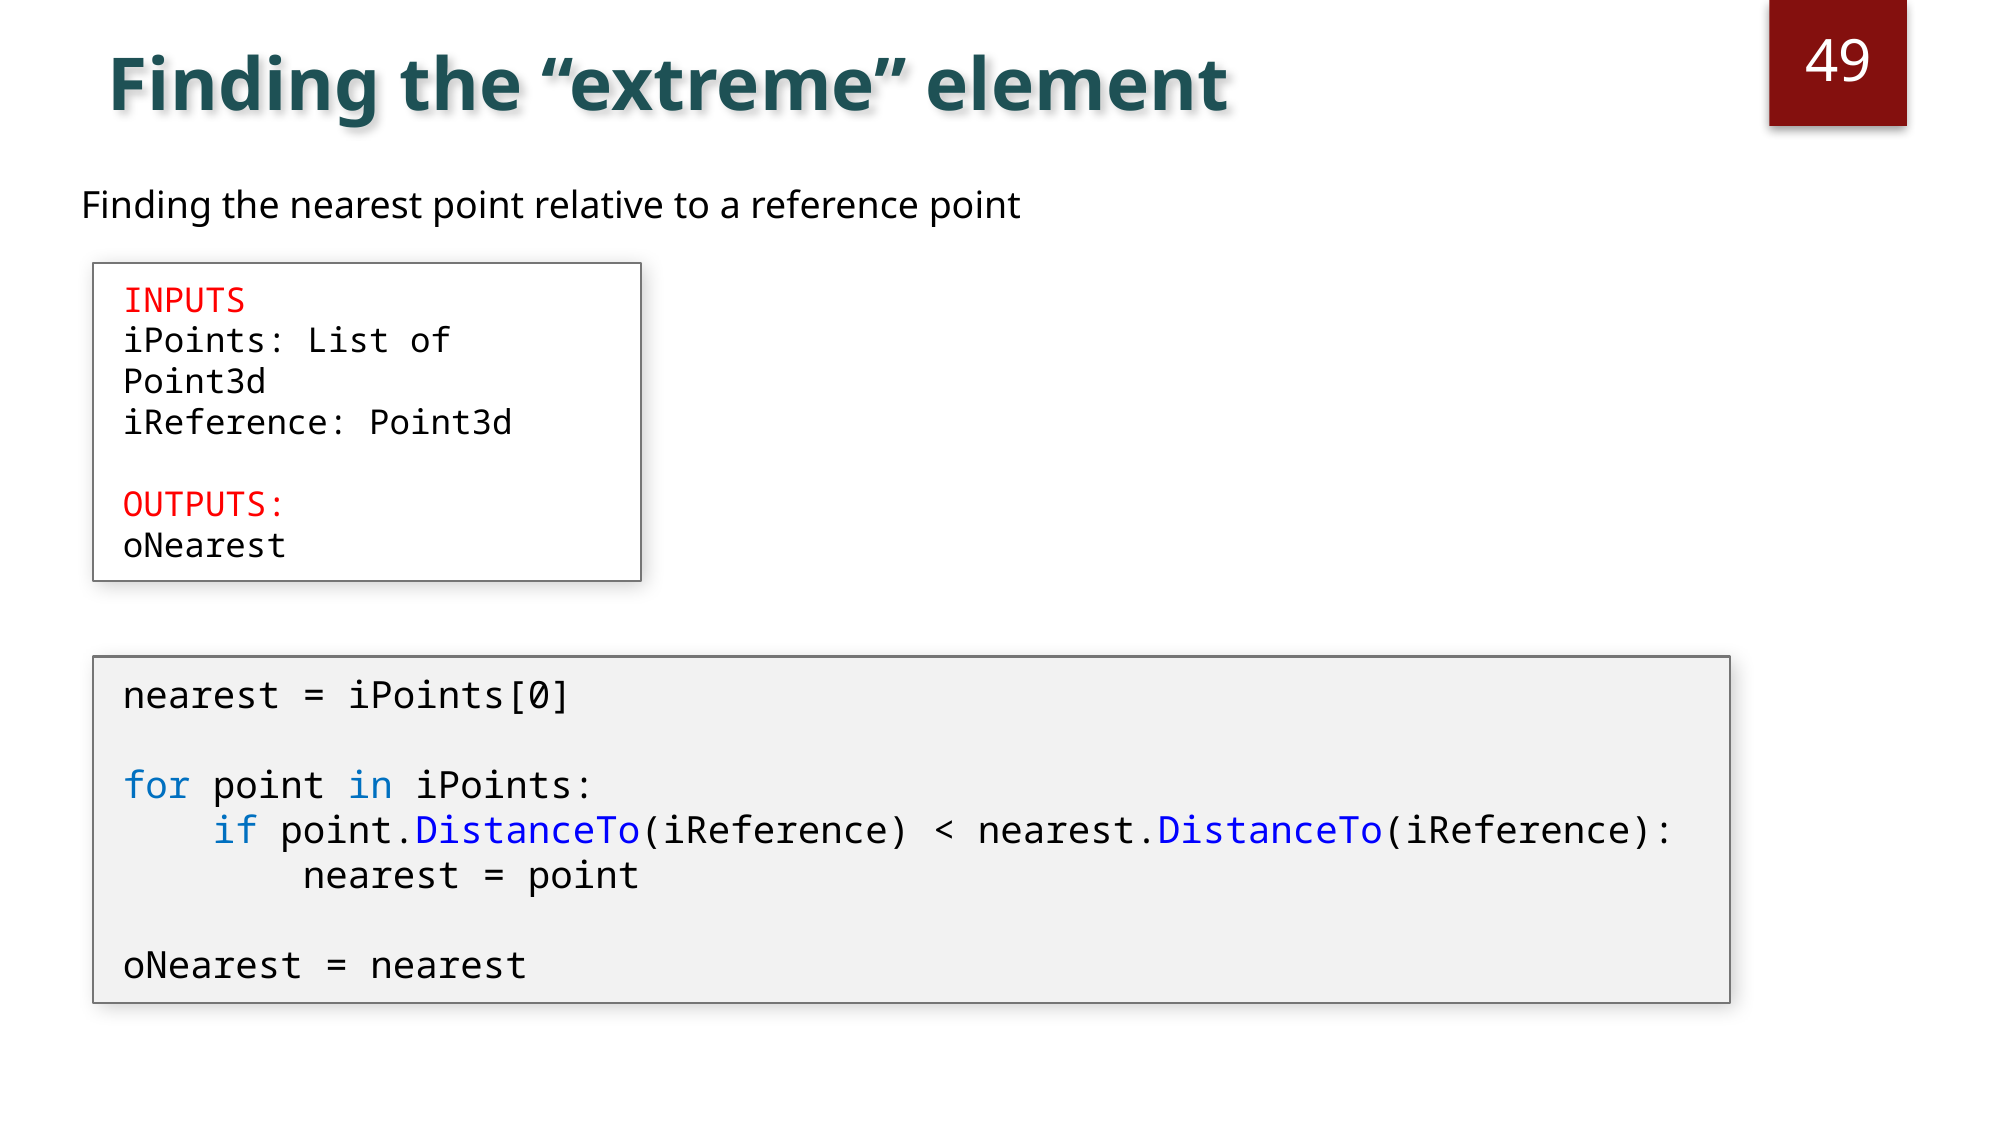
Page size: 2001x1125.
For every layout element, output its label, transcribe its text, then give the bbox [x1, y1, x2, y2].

slide_number 49 [1769, 0, 1907, 126]
text_box INPUTS iPoints: List of Point3d iReference: Point3d OUTPUTS: oNearest [92, 263, 641, 581]
text_box Finding the nearest point relative to a reference point [66, 173, 1037, 234]
text_box nearest = iPoints[0] for point in iPoints: if point.DistanceTo(iReference) < nearest.DistanceTo(iReference): nearest = point oNearest = nearest [92, 656, 1731, 1003]
title Finding the “extreme” element [93, 29, 1731, 126]
